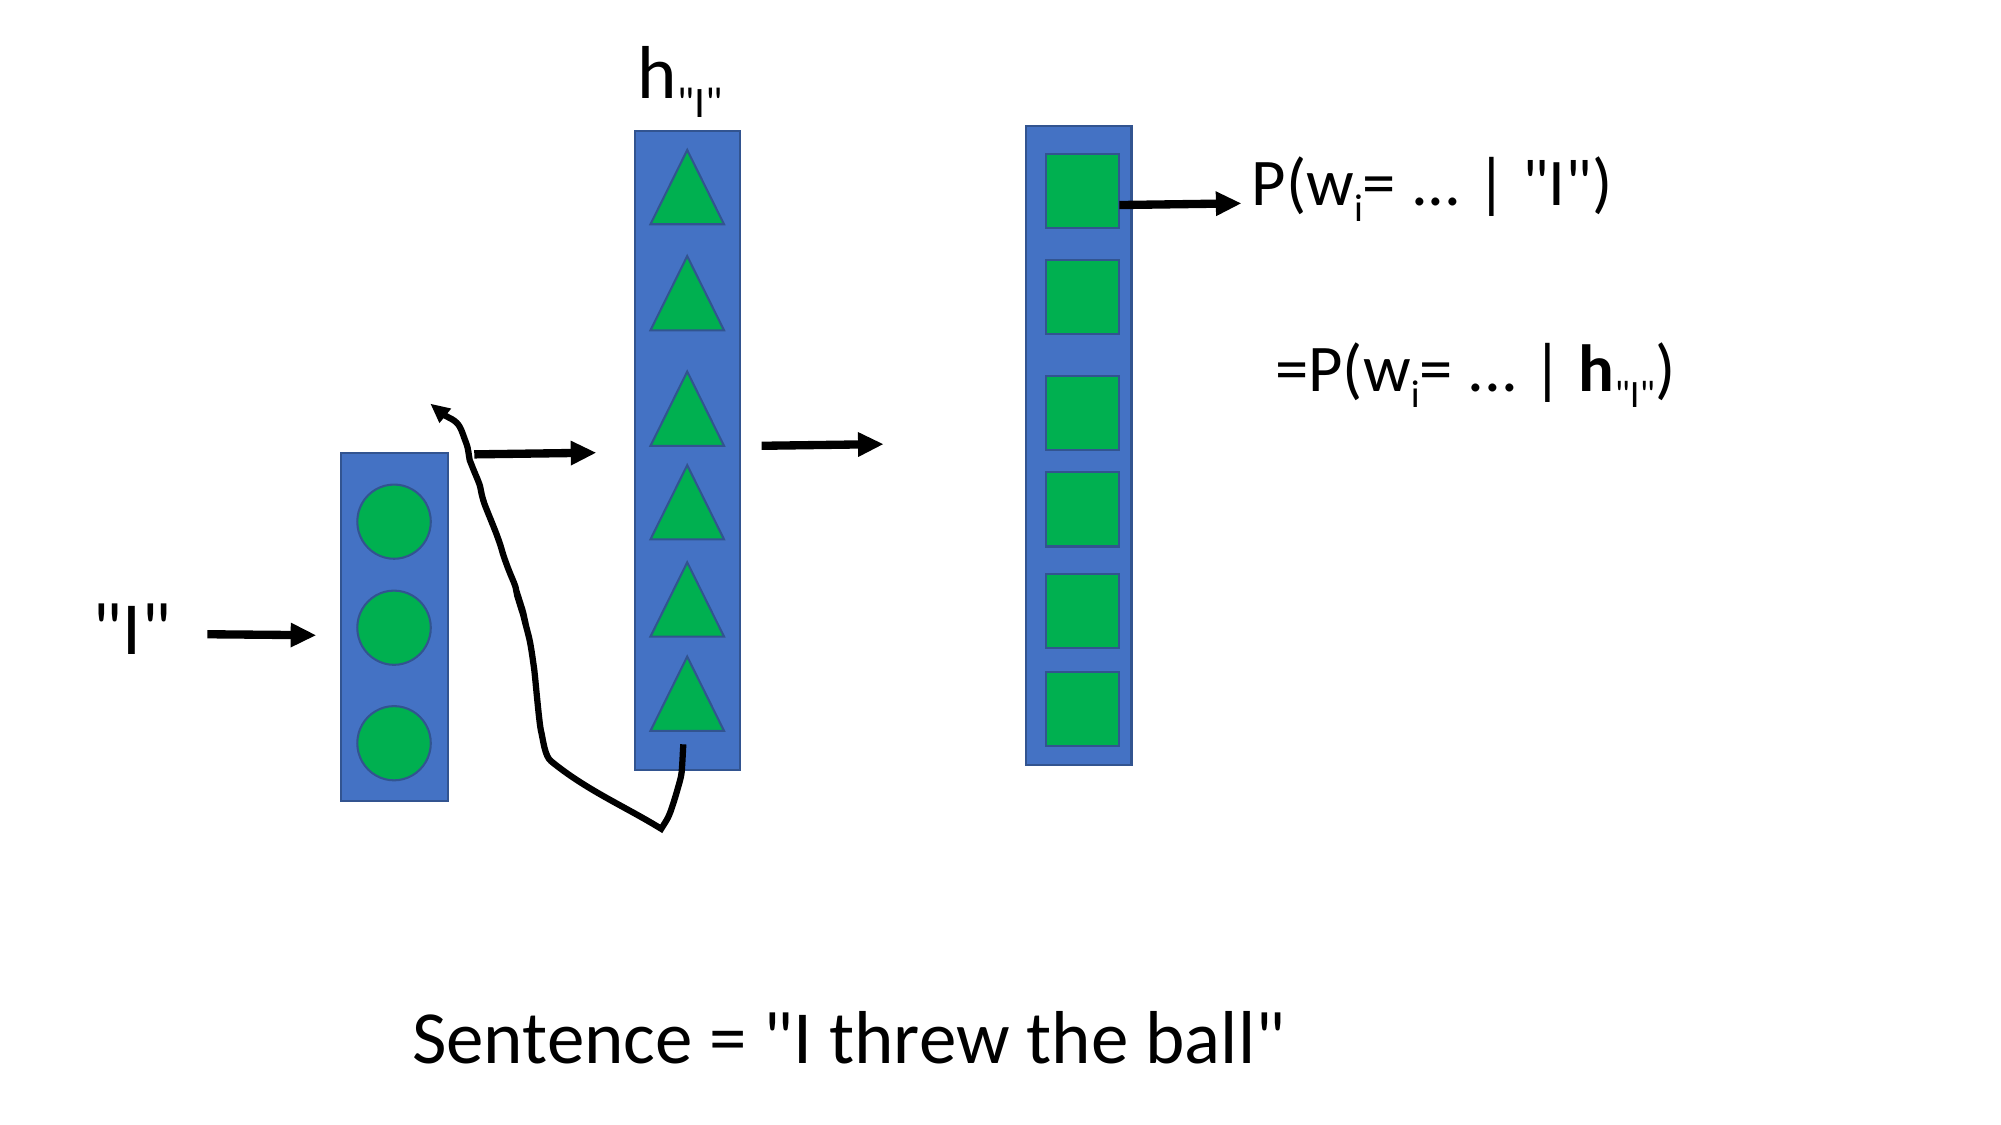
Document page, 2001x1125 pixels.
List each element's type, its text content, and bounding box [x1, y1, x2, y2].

text_box [1045, 671, 1120, 747]
text_box [648, 559, 726, 638]
text_box [1045, 375, 1120, 451]
text_box [648, 369, 726, 447]
text_box Sentence = "I threw the ball" [397, 981, 1302, 1086]
text_box =P(wi= ... | h"I") [1260, 316, 1832, 423]
text_box [1045, 471, 1120, 548]
text_box [648, 147, 726, 226]
text_box h"I" [622, 16, 738, 134]
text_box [341, 452, 449, 802]
text_box [659, 654, 726, 732]
text_box [1045, 259, 1120, 335]
text_box [430, 403, 685, 831]
text_box [1045, 573, 1120, 649]
text_box [1045, 153, 1120, 229]
text_box P(wi= ... | "I") [1236, 131, 1664, 237]
text_box [648, 253, 726, 332]
text_box [634, 130, 741, 771]
text_box [1025, 125, 1133, 766]
text_box "I" [77, 572, 187, 677]
text_box [648, 462, 726, 541]
